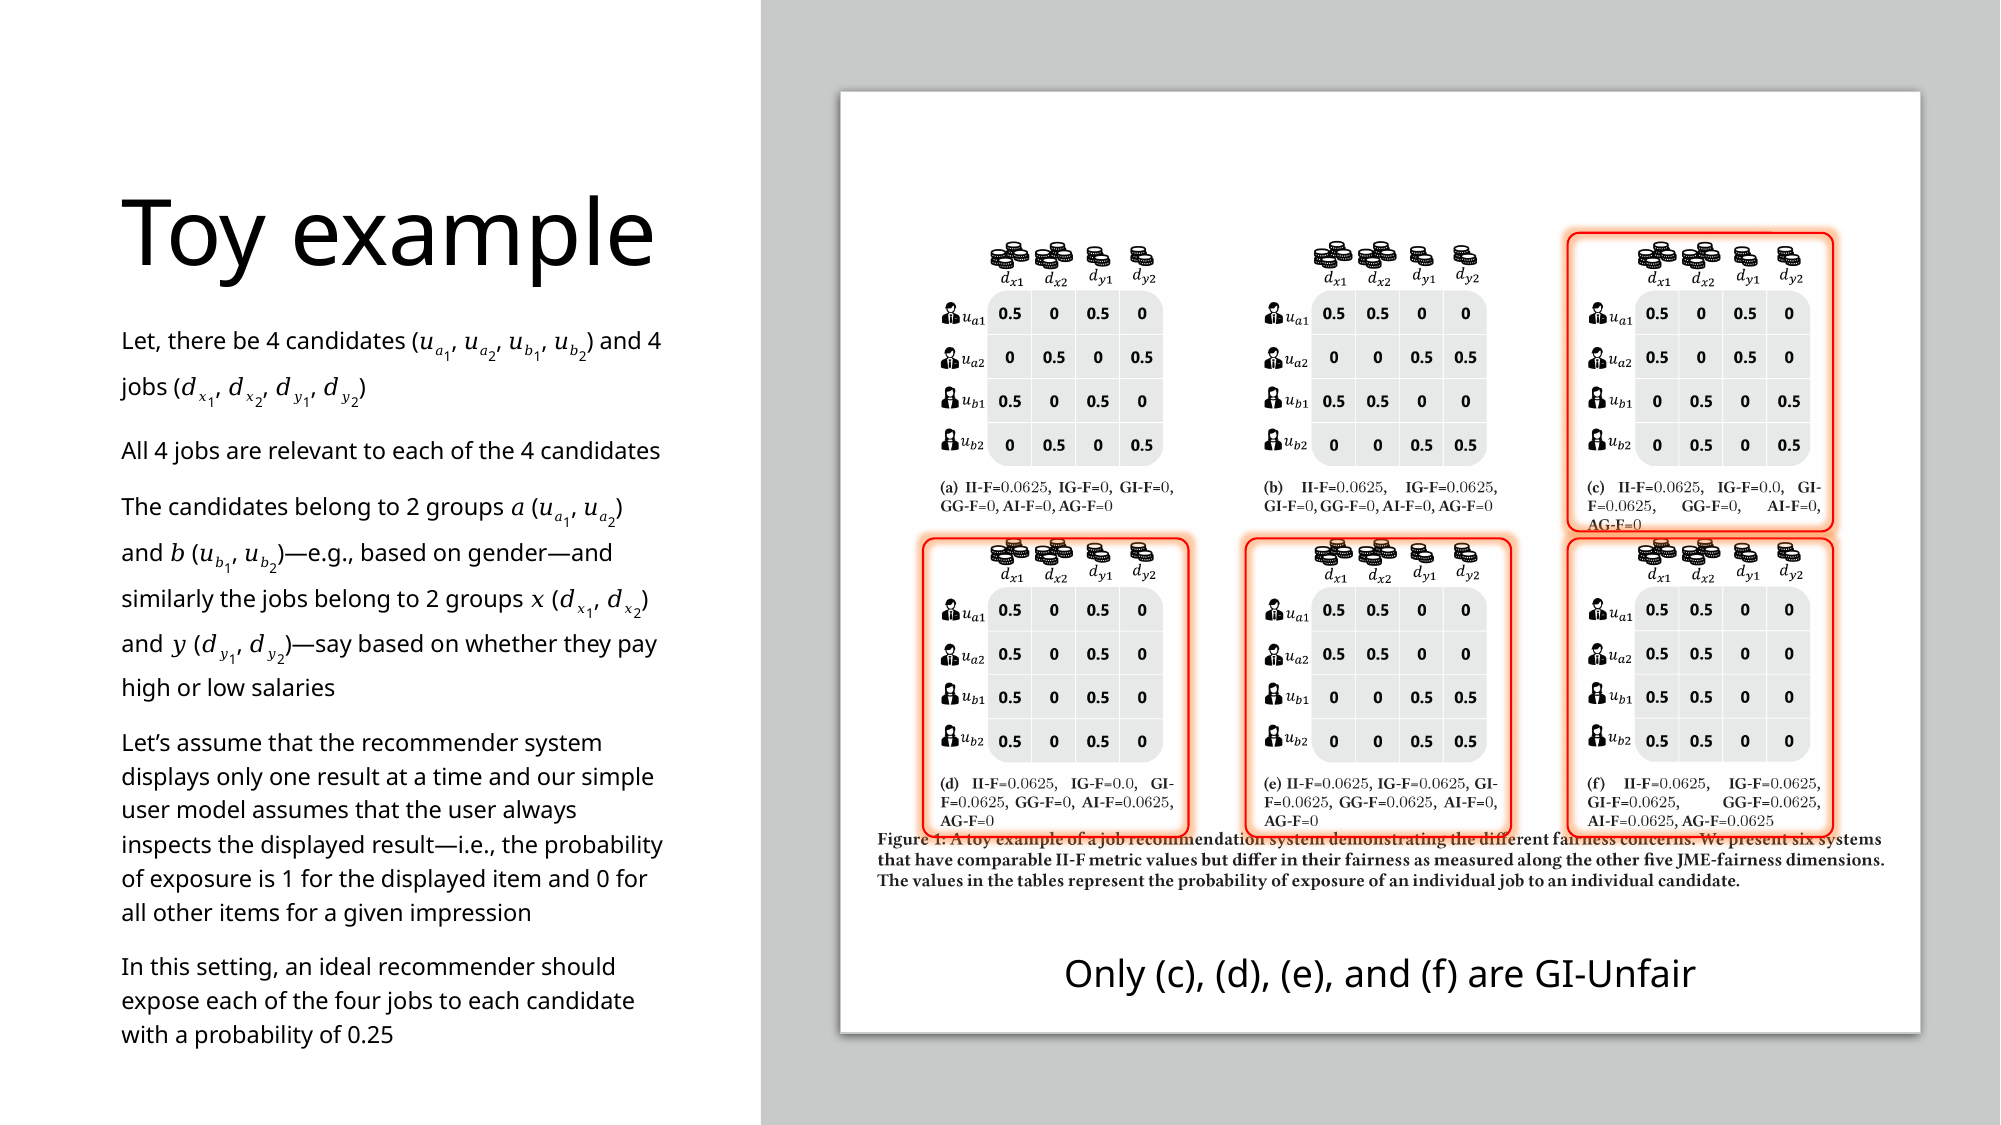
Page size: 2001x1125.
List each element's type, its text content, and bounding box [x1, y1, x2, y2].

text_box Only (c), (d), (e), and (f) are GI-Unfair [1027, 943, 1734, 1003]
title Toy example [106, 103, 682, 310]
picture [871, 227, 1890, 897]
text_box [839, 90, 1922, 1034]
text_box [760, 0, 2000, 1125]
list Let, there be 4 candidates (𝑢𝑎1, 𝑢𝑎2, 𝑢𝑏1, 𝑢𝑏2) and 4 jobs (𝑑𝑥1, 𝑑𝑥2, 𝑑𝑦1, 𝑑𝑦2) All 4 jobs are relevant to each of the 4 candidates The candidates belong to 2 groups 𝑎 (𝑢𝑎1, 𝑢𝑎2) and 𝑏 (𝑢𝑏1, 𝑢𝑏2)—e.g., based on gender—and similarly the jobs belong to 2 groups 𝑥 (𝑑𝑥1, 𝑑𝑥2) and 𝑦 (𝑑𝑦1, 𝑑𝑦2)—say based on whether they pay high or low salaries Let’s assume that the recommender system displays only one result at a time and our simple user model assumes that the user always inspects the displayed result—i.e., the probability of exposure is 1 for the displayed item and 0 for all other items for a given impression In this setting, an ideal recommender should expose each of the four jobs to each candidate with a probability of 0.25 [106, 310, 682, 1070]
